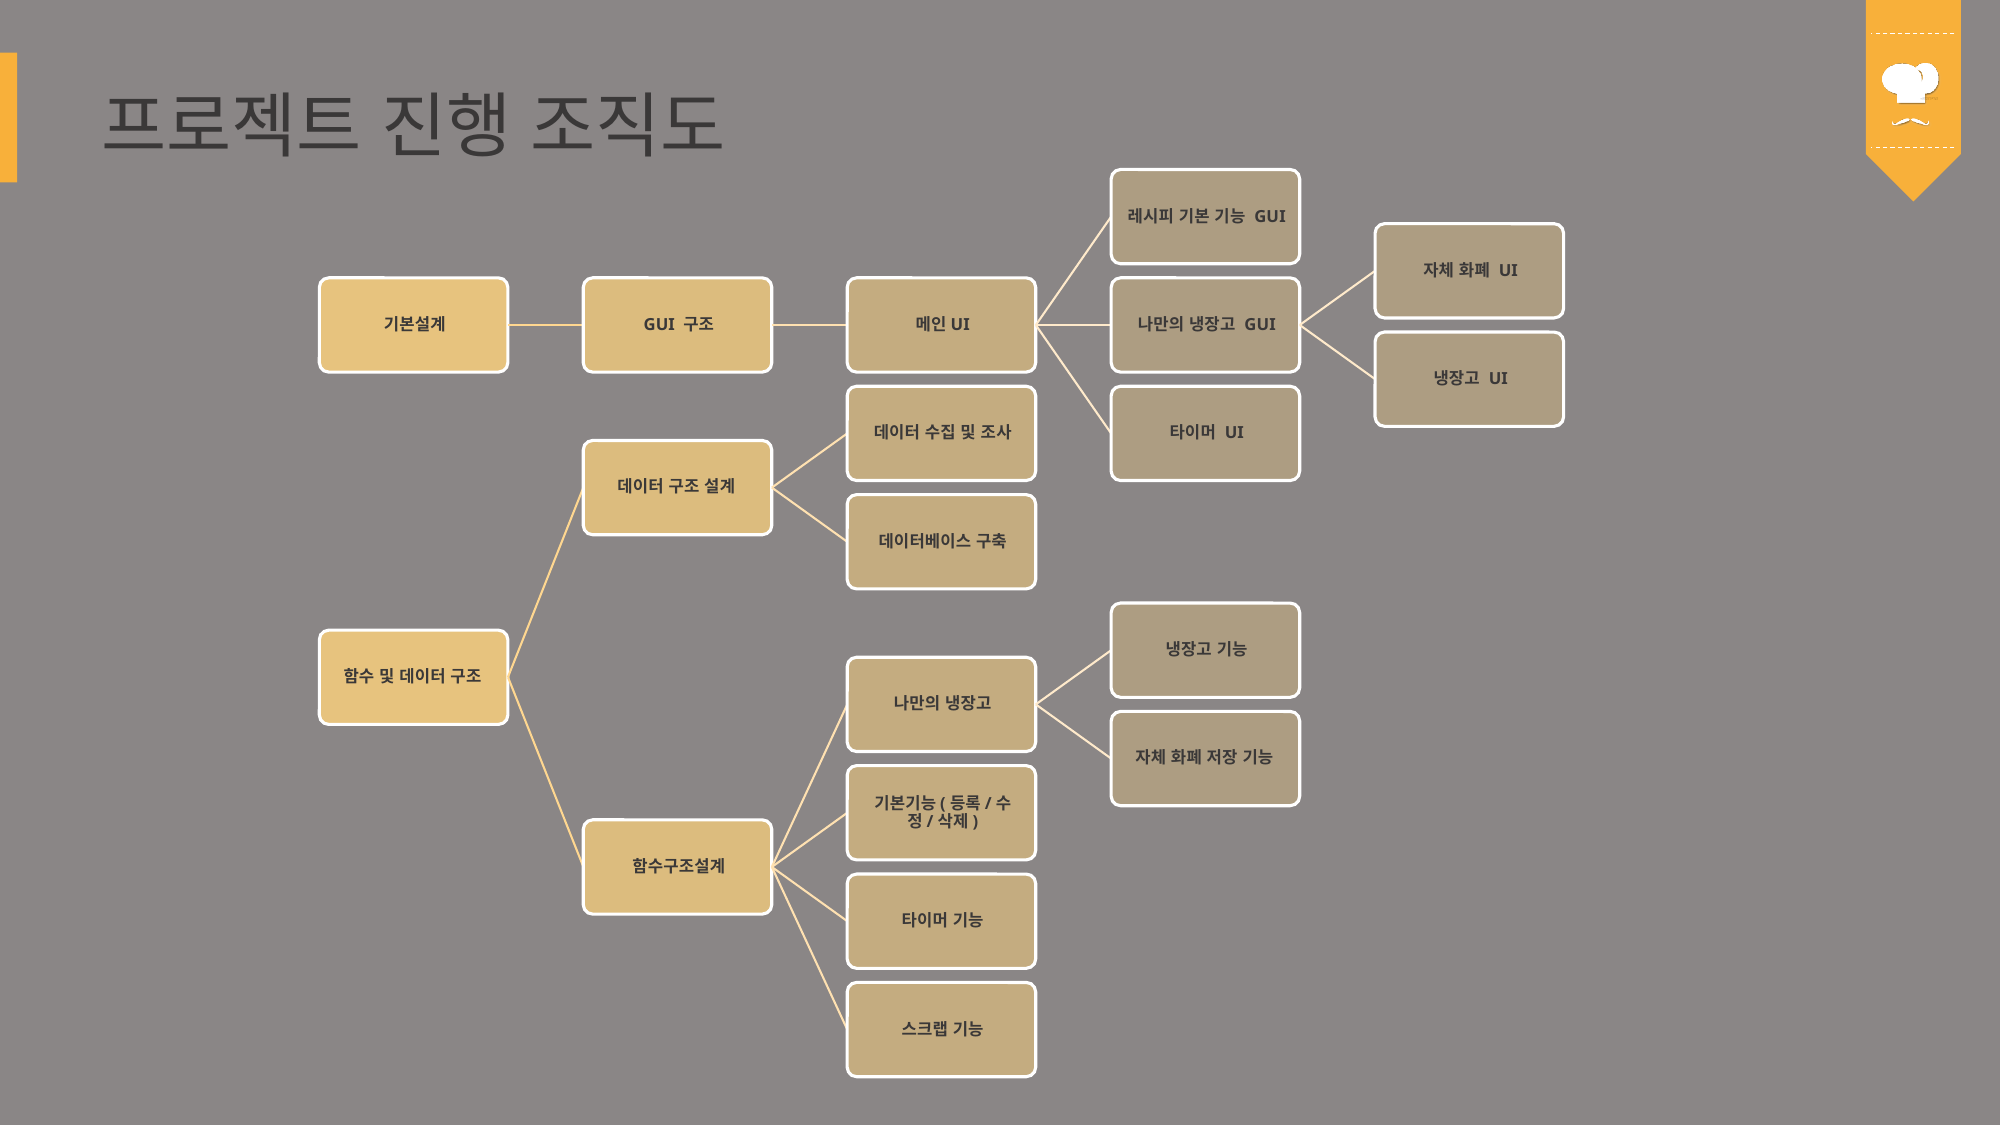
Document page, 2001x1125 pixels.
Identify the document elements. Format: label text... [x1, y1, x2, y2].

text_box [1865, 0, 1961, 202]
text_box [54, 169, 1829, 1077]
text_box 프로젝트 진행 조직도 [86, 73, 742, 169]
text_box [0, 52, 18, 183]
